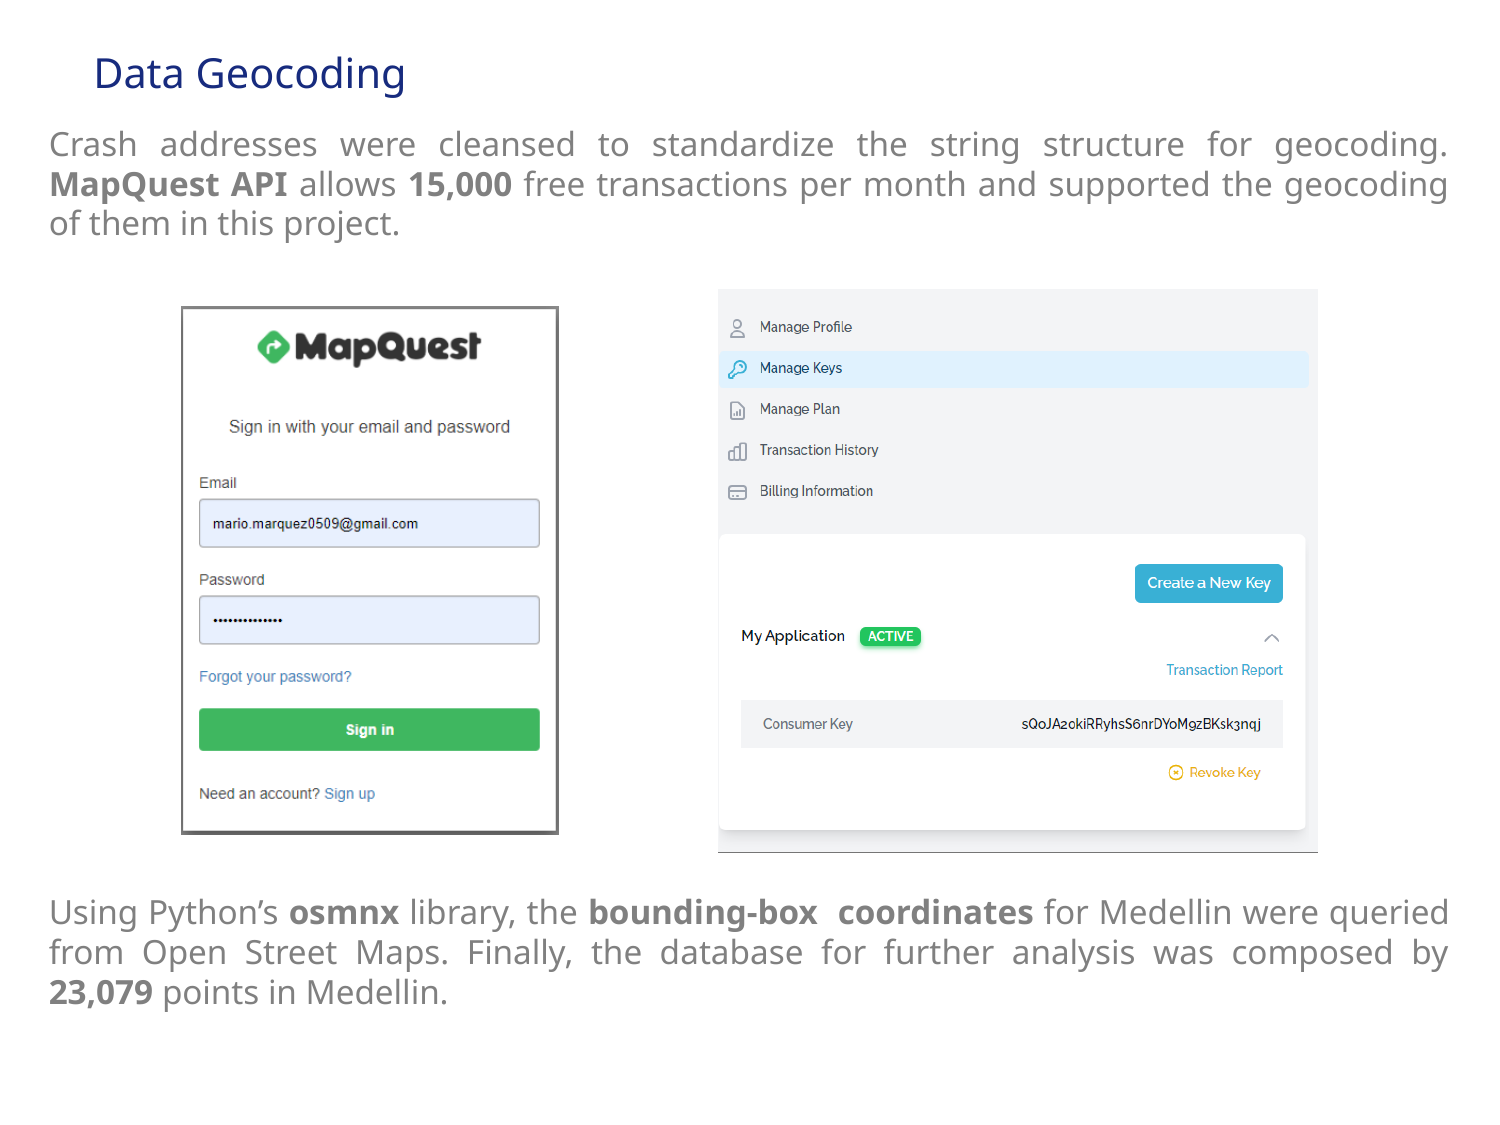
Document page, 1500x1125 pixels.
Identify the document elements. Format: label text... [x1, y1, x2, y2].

text_box Data Geocoding [78, 39, 1163, 105]
text_box Crash addresses were cleansed to standardize the string structure for geocoding. MapQuest API allows 15,000 free transactions per month and supported the geocoding of them in this project. [34, 115, 1466, 295]
picture [717, 288, 1319, 853]
picture [181, 306, 560, 835]
text_box Using Python’s osmnx library, the bounding-box coordinates for Medellin were queried from Open Street Maps. Finally, the database for further analysis was composed by 23,079 points in Medellin. [34, 883, 1466, 1019]
